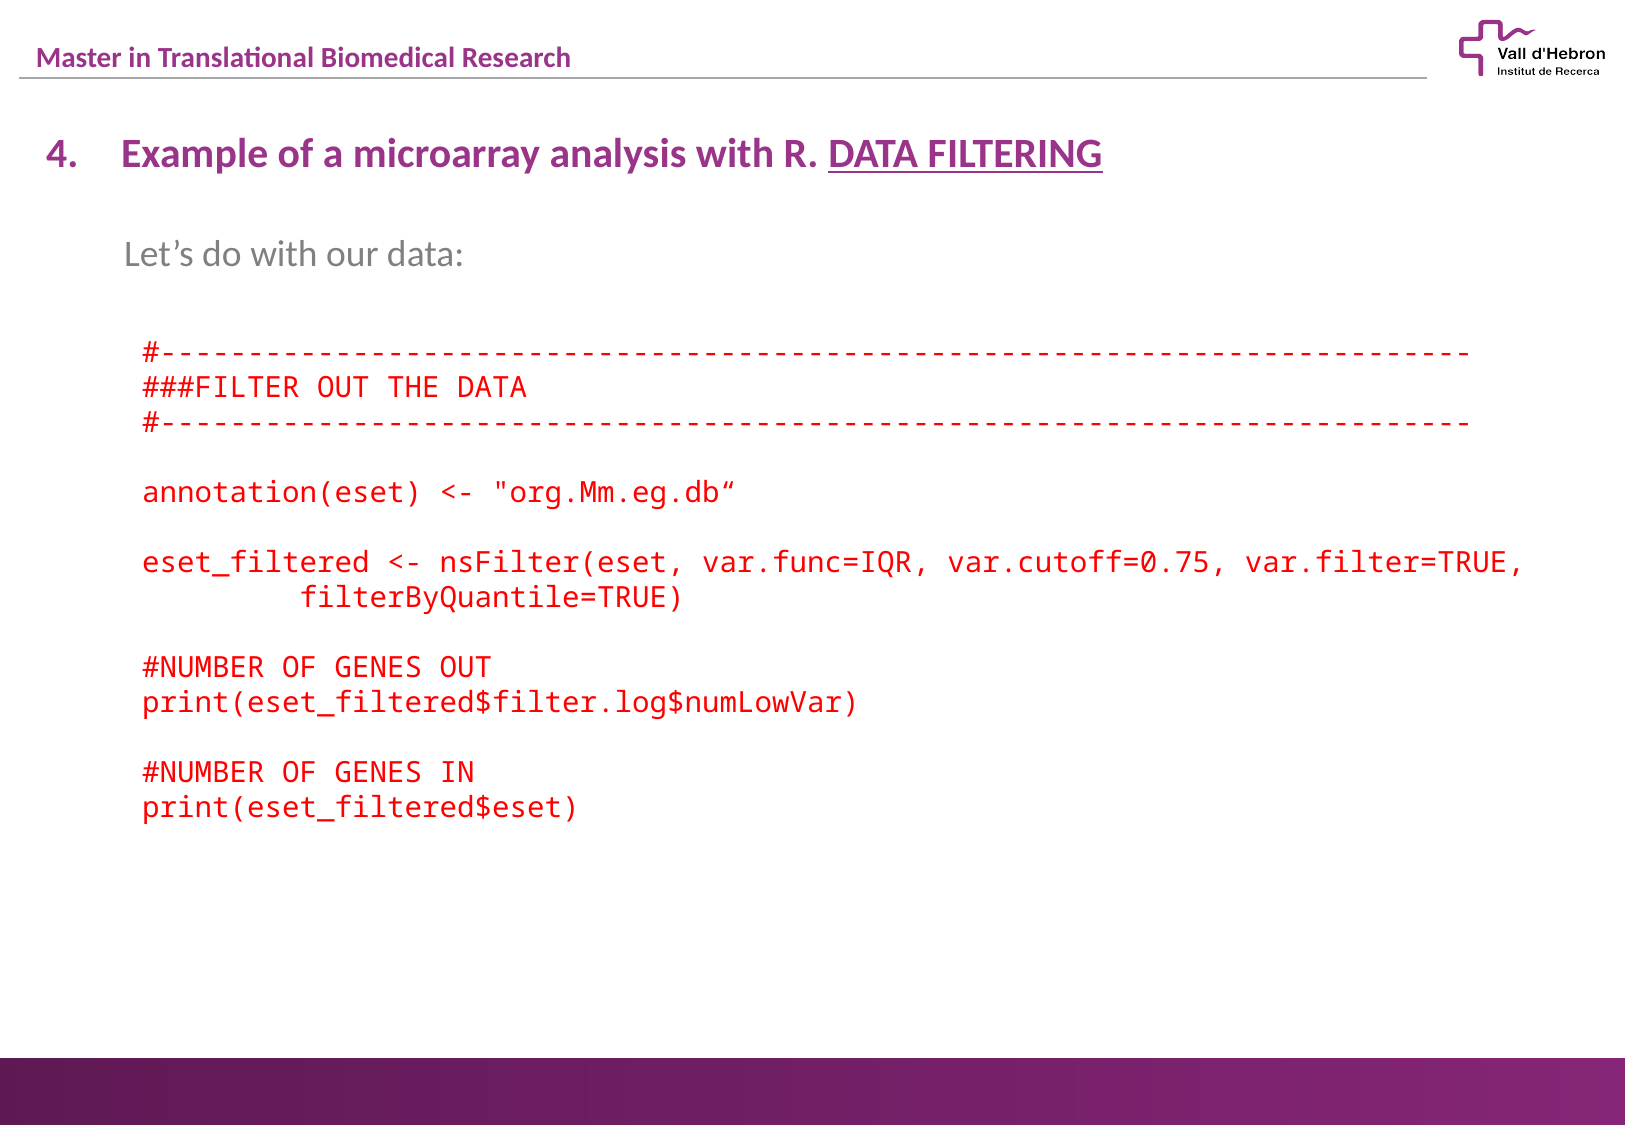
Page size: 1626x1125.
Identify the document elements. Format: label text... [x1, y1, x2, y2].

text_box Example of a microarray analysis with R. DATA FILTERING [31, 93, 1118, 184]
text_box Let’s do with our data: [109, 199, 1457, 282]
picture [1458, 19, 1606, 77]
text_box #--------------------------------------------------------------------------- ###FILTER OUT THE DATA #--------------------------------------------------------------------------- annotation(eset) <- "org.Mm.eg.db“ eset_filtered <- nsFilter(eset, var.func=IQR, var.cutoff=0.75, var.filter=TRUE, filterByQuantile=TRUE) #NUMBER OF GENES OUT print(eset_filtered$filter.log$numLowVar) #NUMBER OF GENES IN print(eset_filtered$eset) [127, 326, 1561, 831]
